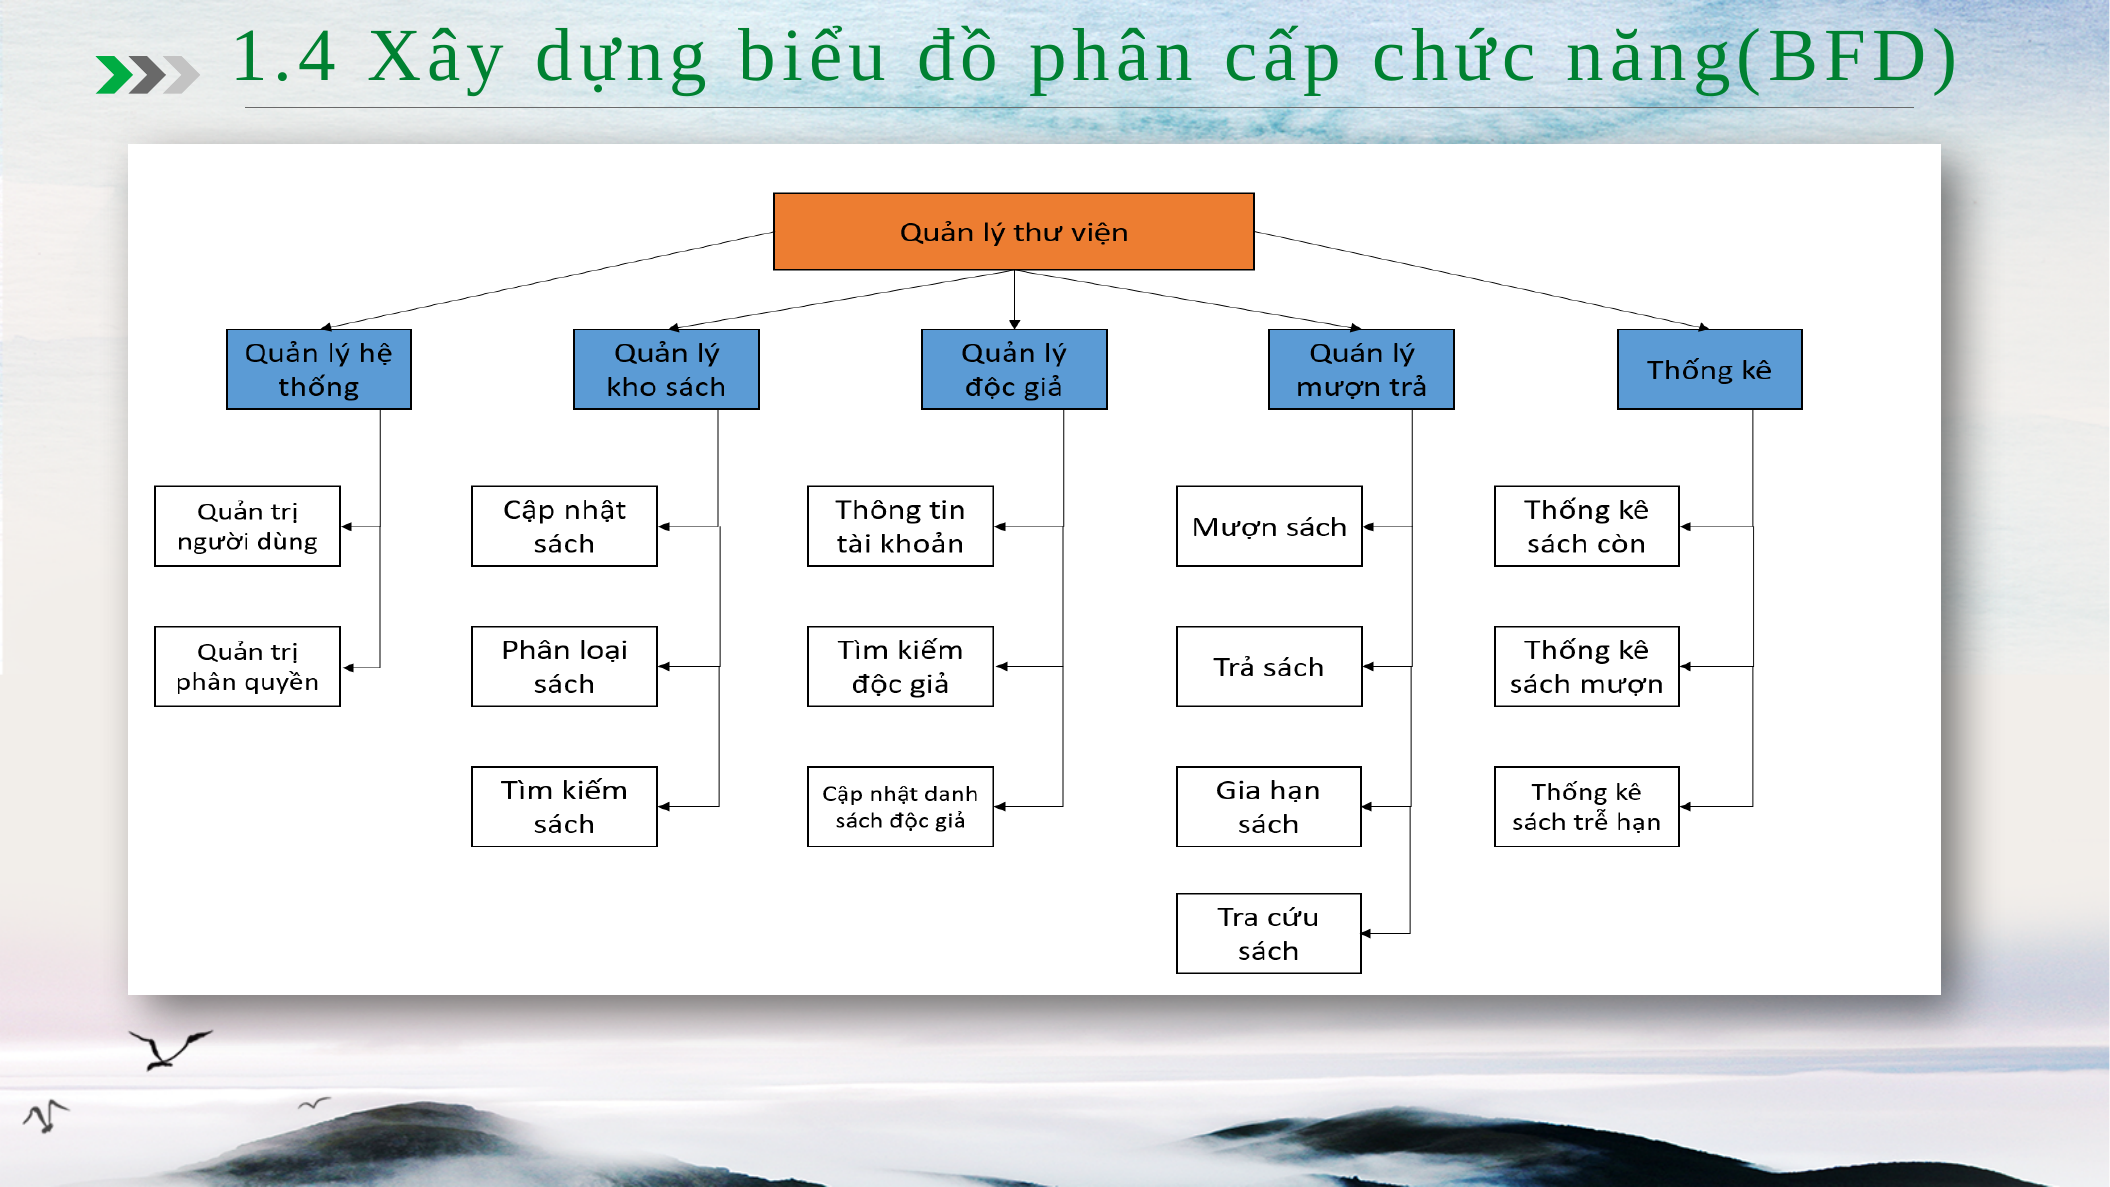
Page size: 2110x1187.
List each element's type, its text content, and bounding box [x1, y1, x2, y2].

picture [0, 0, 2110, 1187]
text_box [95, 56, 201, 94]
text_box 1.4 Xây dựng biểu đồ phân cấp chức năng(BFD) [218, 0, 2012, 102]
